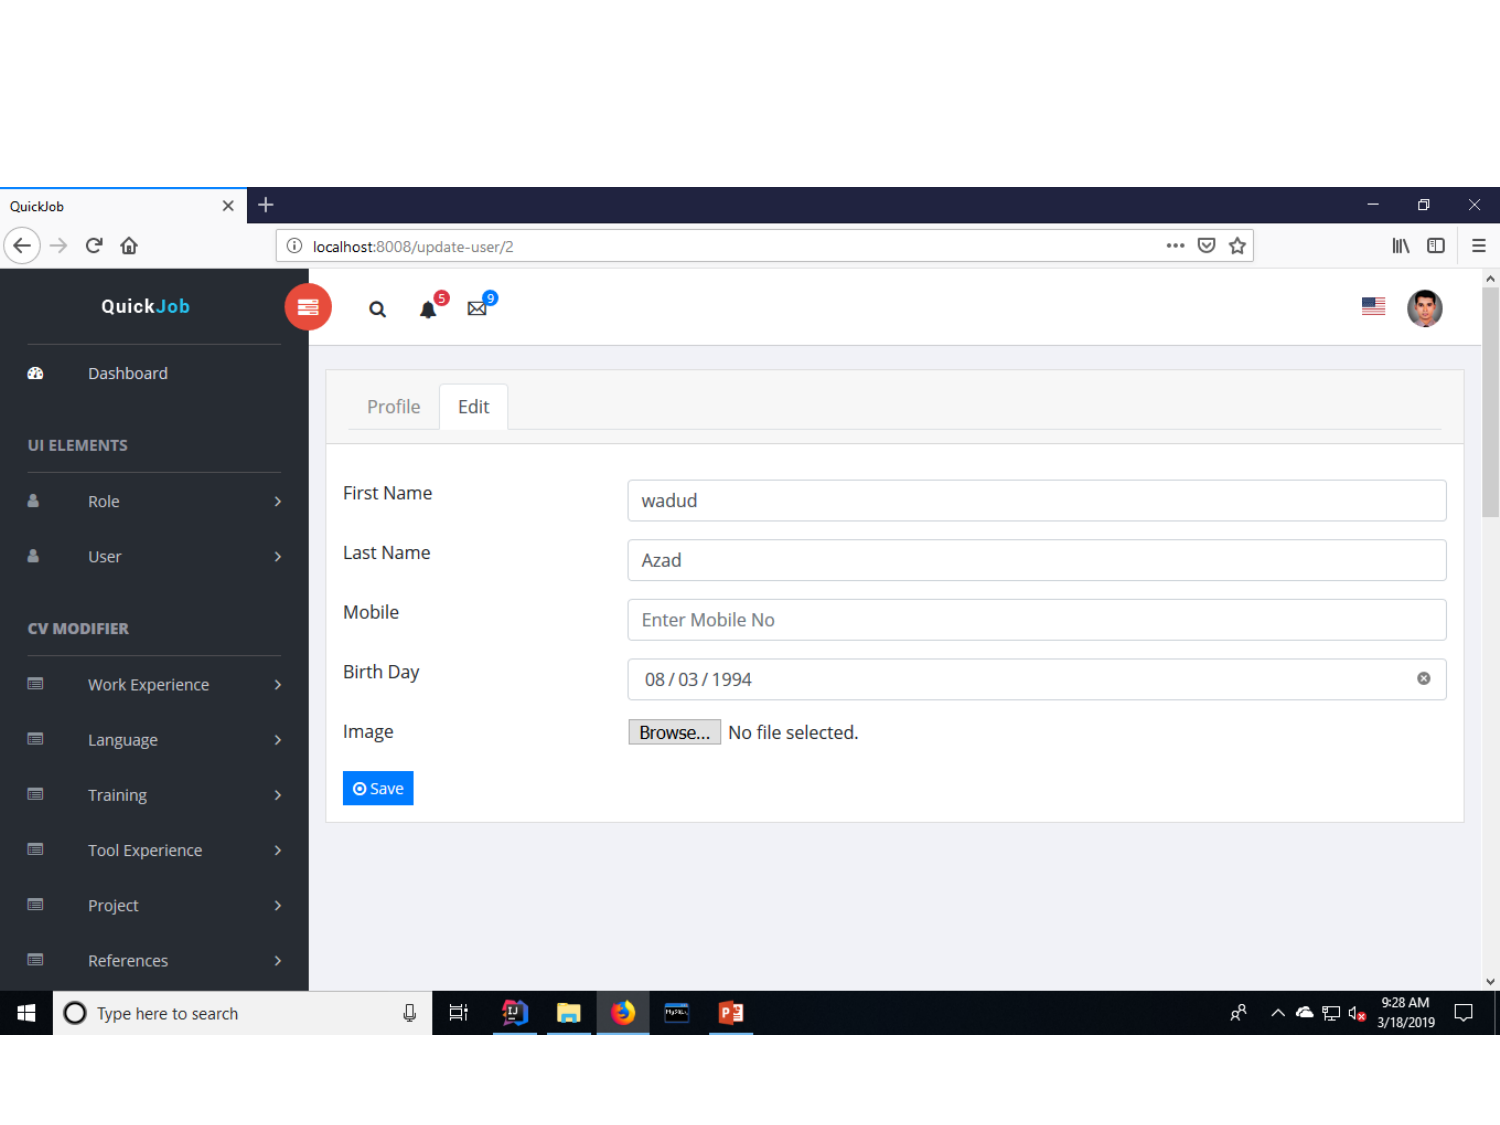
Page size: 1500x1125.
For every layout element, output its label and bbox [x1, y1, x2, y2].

picture [0, 187, 1500, 1035]
